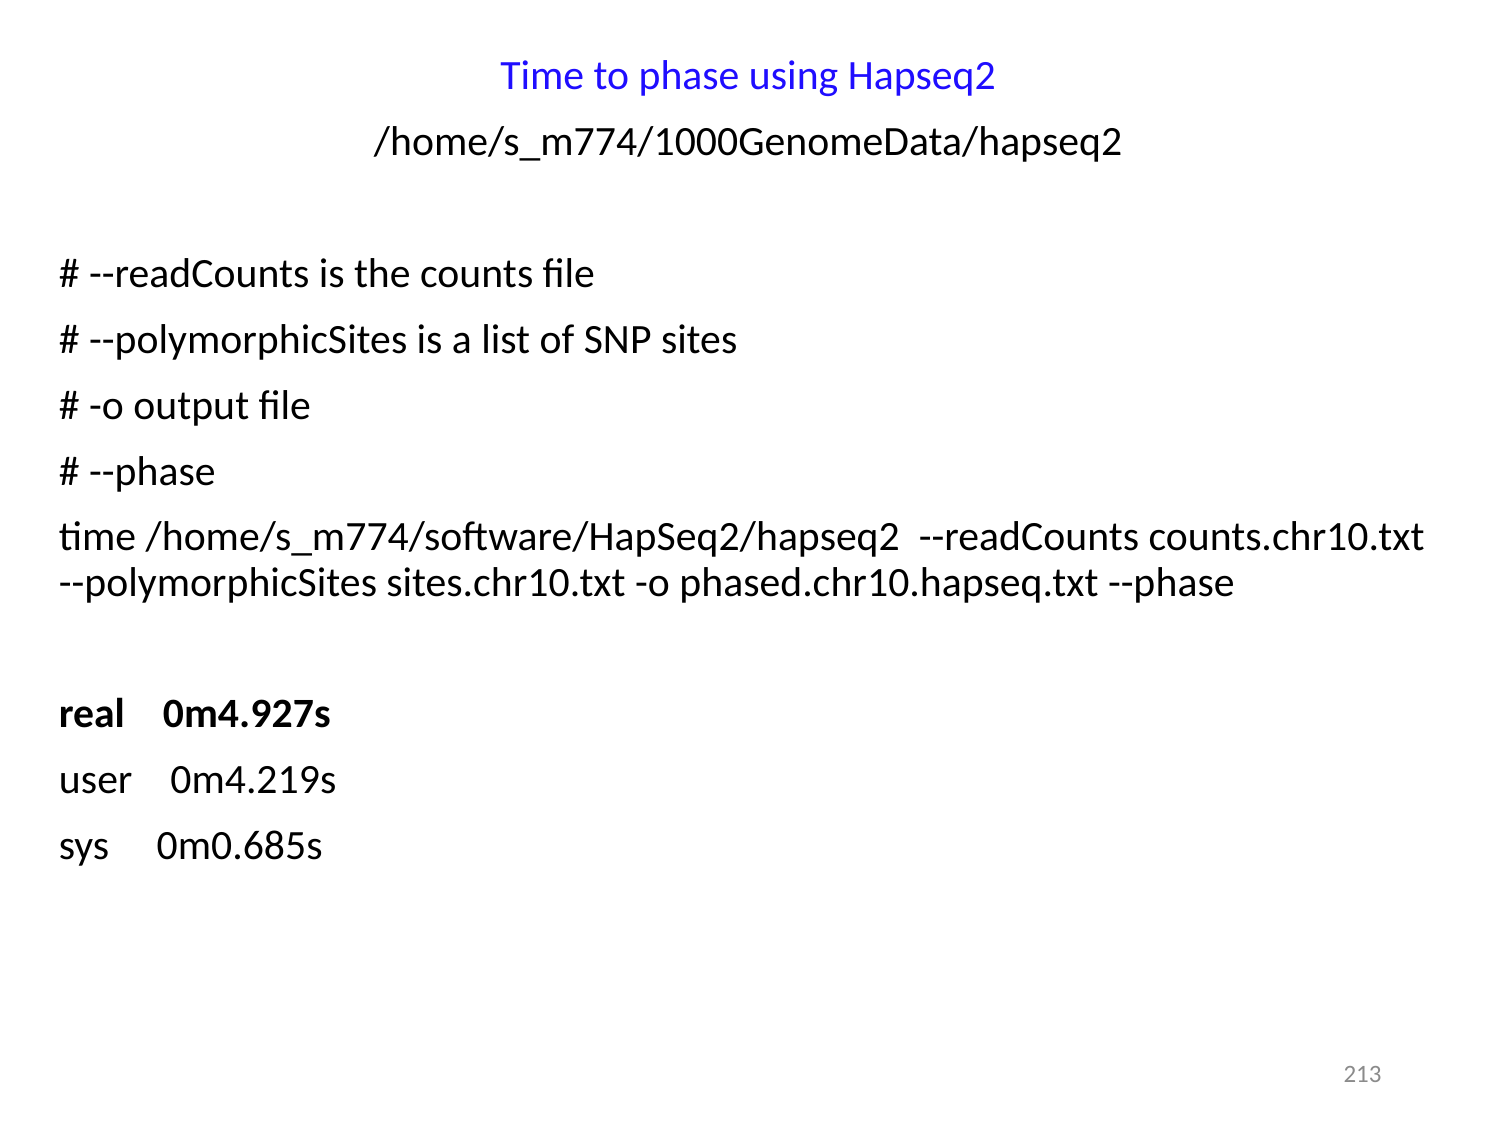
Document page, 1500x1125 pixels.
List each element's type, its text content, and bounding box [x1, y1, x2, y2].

slide_number 213 [1059, 1042, 1397, 1103]
list Time to phase using Hapseq2 /home/s_m774/1000GenomeData/hapseq2 # --readCounts is the counts file # --polymorphicSites is a list of SNP sites # -o output file # --phase time /home/s_m774/software/HapSeq2/hapseq2 --readCounts counts.chr10.txt --polymorphicSites sites.chr10.txt -o phased.chr10.hapseq.txt --phase real 0m4.927s user 0m4.219s sys 0m0.685s [43, 46, 1453, 1072]
